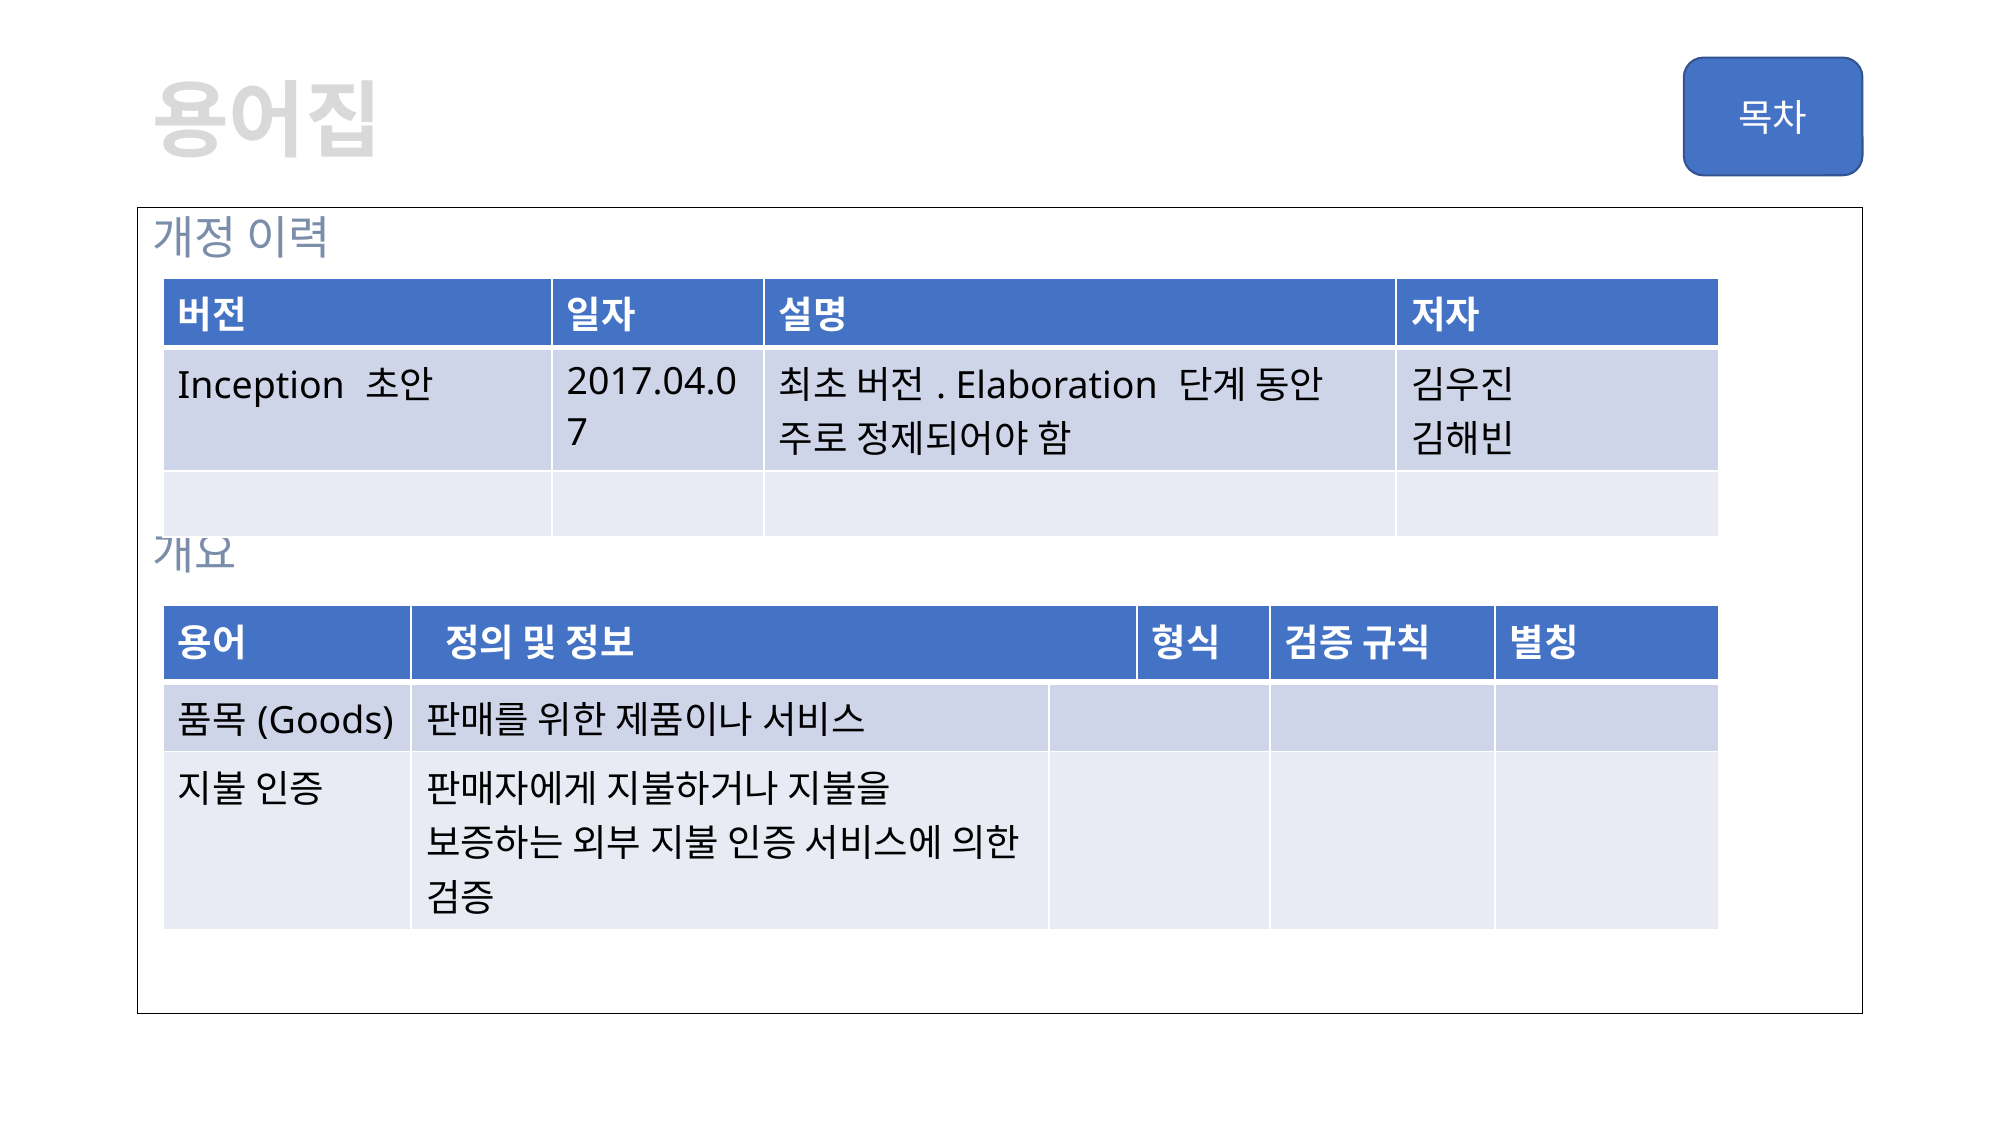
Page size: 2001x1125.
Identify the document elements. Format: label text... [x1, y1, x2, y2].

table_cell 2017.04.07 [553, 350, 763, 470]
table_header 형식 [1138, 606, 1269, 679]
list 개정 이력 개요 [137, 207, 1863, 1014]
table_cell [765, 472, 1395, 536]
table_cell [1397, 472, 1718, 536]
table_cell 품목(Goods) [164, 685, 410, 751]
table_header 정의 및 정보 [412, 606, 1136, 679]
table_cell 최초 버전. Elaboration 단계 동안 주로 정제되어야 함 [765, 350, 1395, 470]
table_cell [1271, 752, 1494, 929]
table_cell 판매자에게 지불하거나 지불을 보증하는 외부 지불 인증 서비스에 의한 검증 [412, 752, 1048, 929]
table_cell [553, 472, 763, 536]
title 용어집 [137, 57, 1664, 176]
table_header 별칭 [1496, 606, 1718, 679]
table_header 검증 규칙 [1271, 606, 1494, 679]
table_cell [164, 472, 551, 536]
table_header 일자 [553, 279, 763, 345]
table_header 버전 [164, 279, 551, 345]
table_cell [1050, 752, 1269, 929]
table_cell 지불 인증 [164, 752, 410, 929]
table_cell 판매를 위한 제품이나 서비스 [412, 685, 1048, 751]
table_cell Inception 초안 [164, 350, 551, 470]
table_header 용어 [164, 606, 410, 679]
table_cell [1496, 752, 1718, 929]
table_cell 김우진 김해빈 [1397, 350, 1718, 470]
table_cell [1271, 685, 1494, 751]
table_header 설명 [765, 279, 1395, 345]
table_cell [1496, 685, 1718, 751]
table_cell [1050, 685, 1269, 751]
table_header 저자 [1397, 279, 1718, 345]
